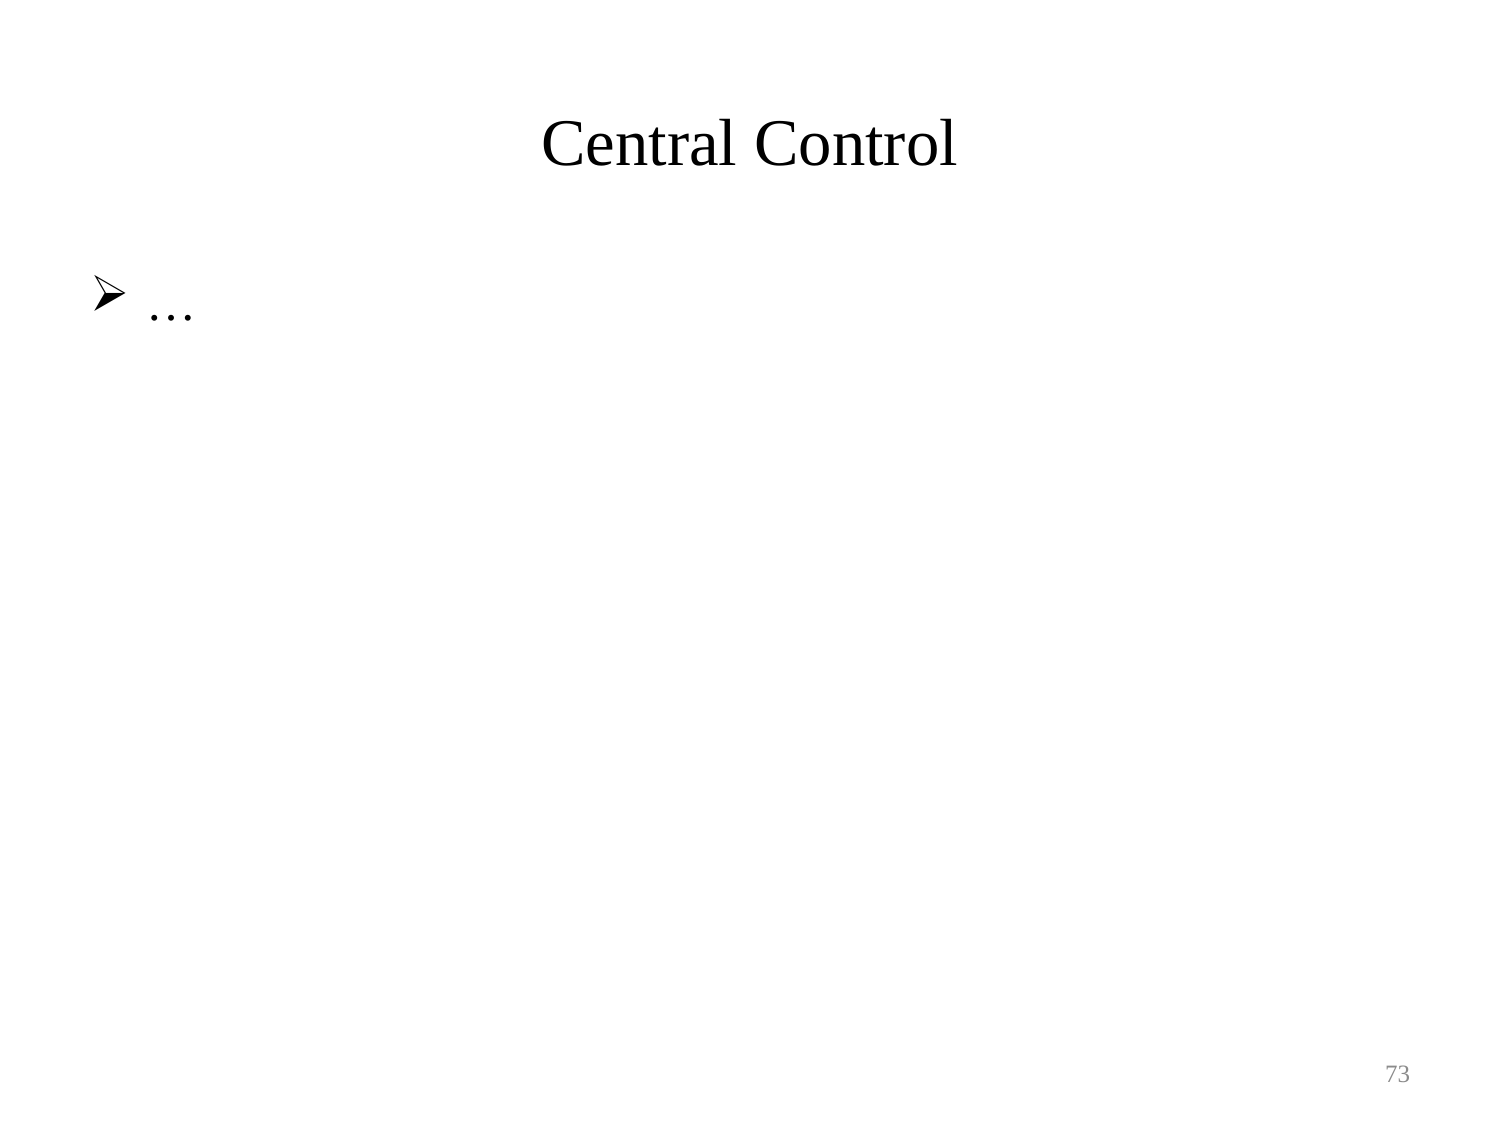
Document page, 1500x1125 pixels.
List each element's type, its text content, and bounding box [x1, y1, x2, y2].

slide_number 73 [1074, 1042, 1425, 1103]
list … [75, 262, 1425, 1005]
title Central Control [75, 45, 1425, 233]
